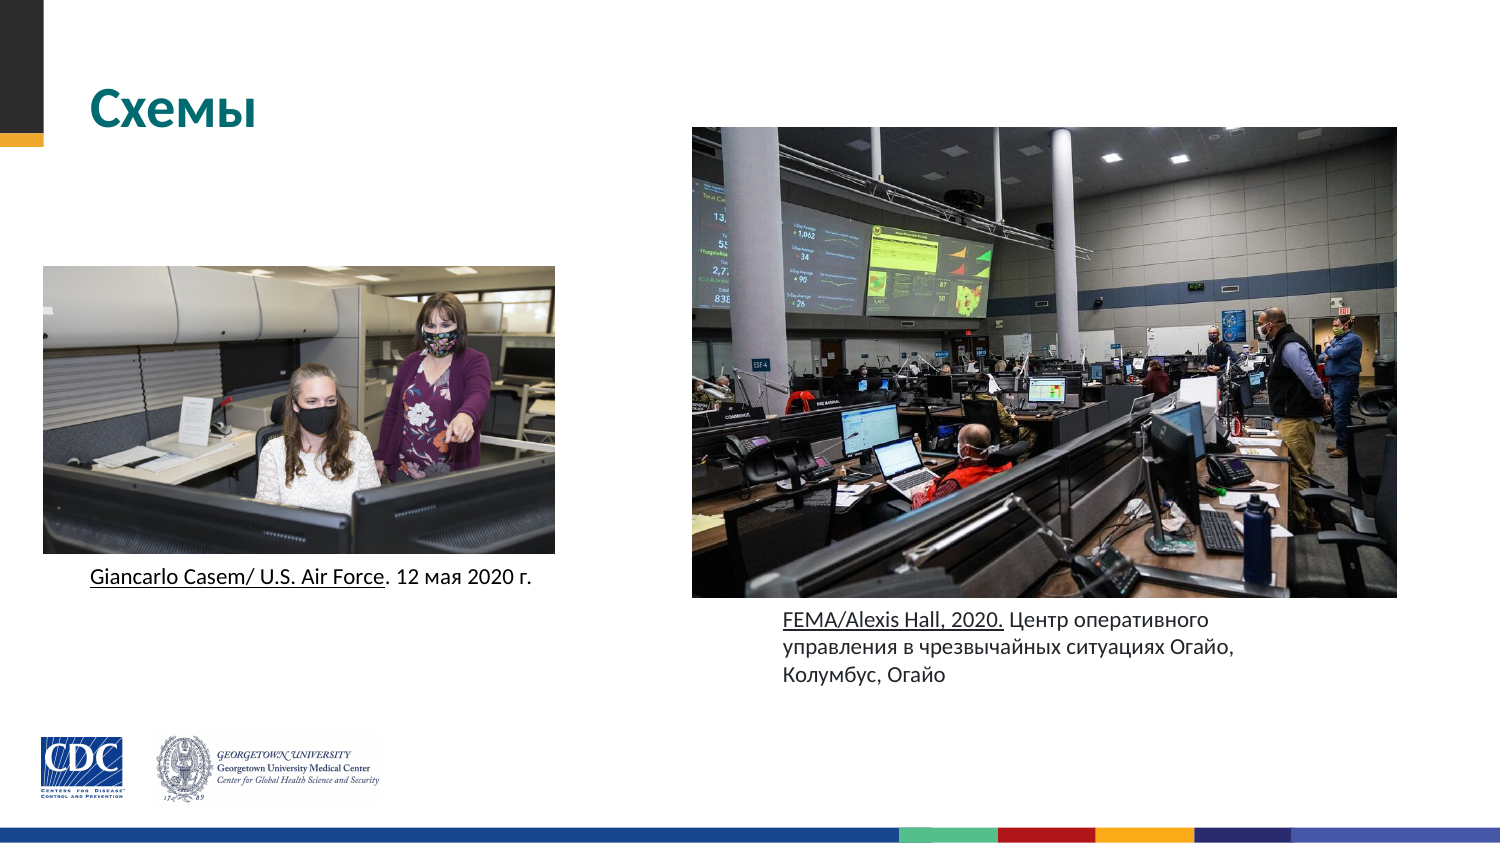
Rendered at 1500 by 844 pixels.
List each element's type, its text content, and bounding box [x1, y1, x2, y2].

picture [150, 725, 381, 808]
picture [43, 266, 556, 554]
text_box FEMA/Alexis Hall, 2020. Центр оперативного управления в чрезвычайных ситуациях Огайо, Колумбус, Огайо [767, 606, 1282, 695]
picture [41, 737, 125, 798]
title Схемы [75, 33, 1425, 147]
text_box Giancarlo Casem/ U.S. Air Force. 12 мая 2020 г. [75, 561, 555, 598]
picture [691, 126, 1398, 598]
